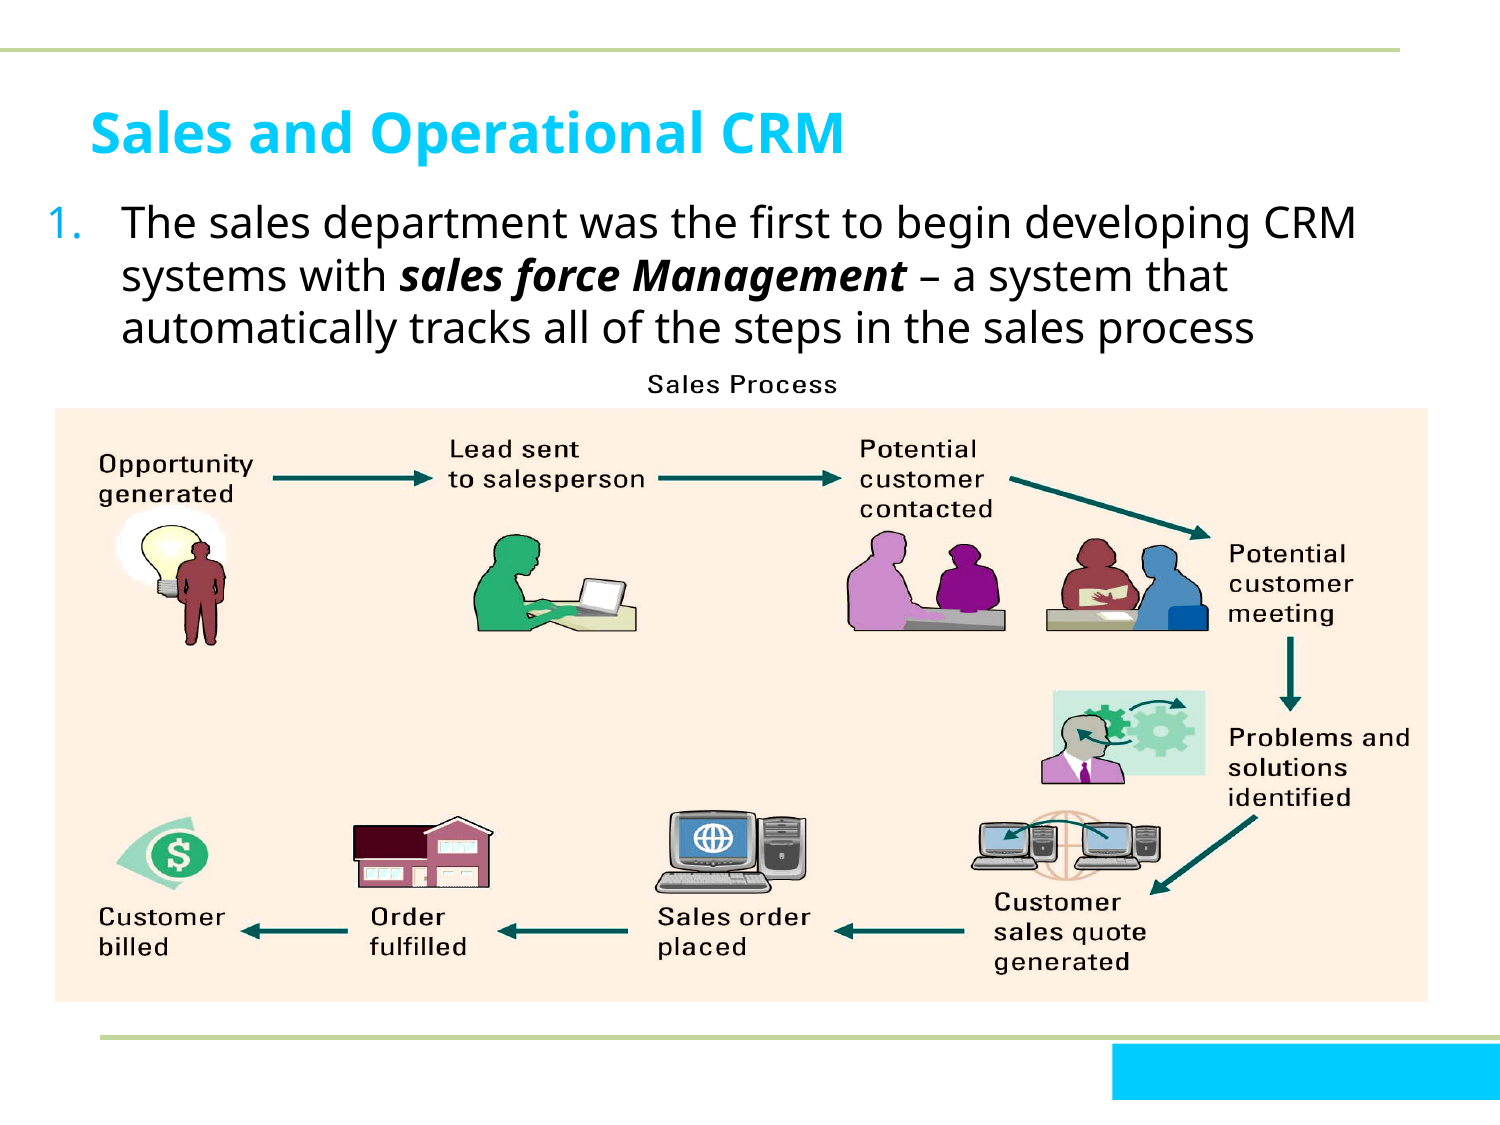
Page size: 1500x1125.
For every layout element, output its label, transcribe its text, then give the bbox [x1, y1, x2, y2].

picture [55, 374, 1428, 1002]
title Sales and Operational CRM [75, 37, 1425, 187]
list The sales department was the first to begin developing CRM systems with sales force Management – a system that automatically tracks all of the steps in the sales process [31, 187, 1469, 816]
